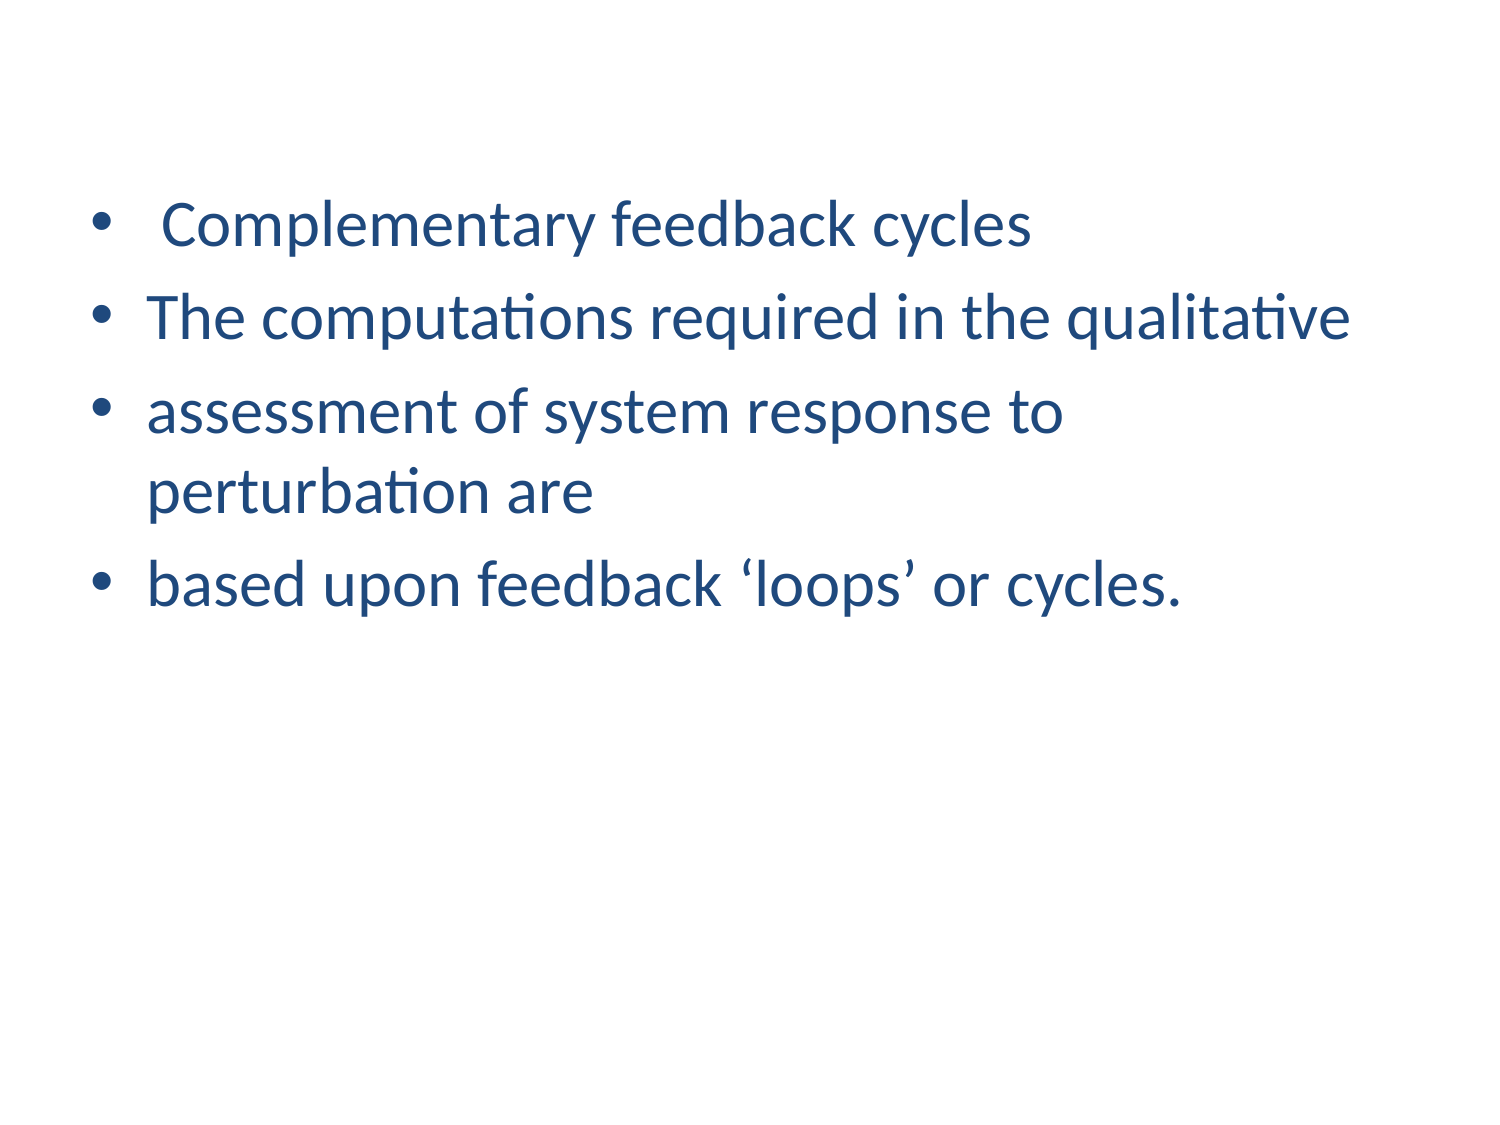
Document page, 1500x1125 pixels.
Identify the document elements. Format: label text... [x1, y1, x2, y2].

list Complementary feedback cycles The computations required in the qualitative assessment of system response to perturbation are based upon feedback ‘loops’ or cycles. [75, 172, 1425, 1090]
